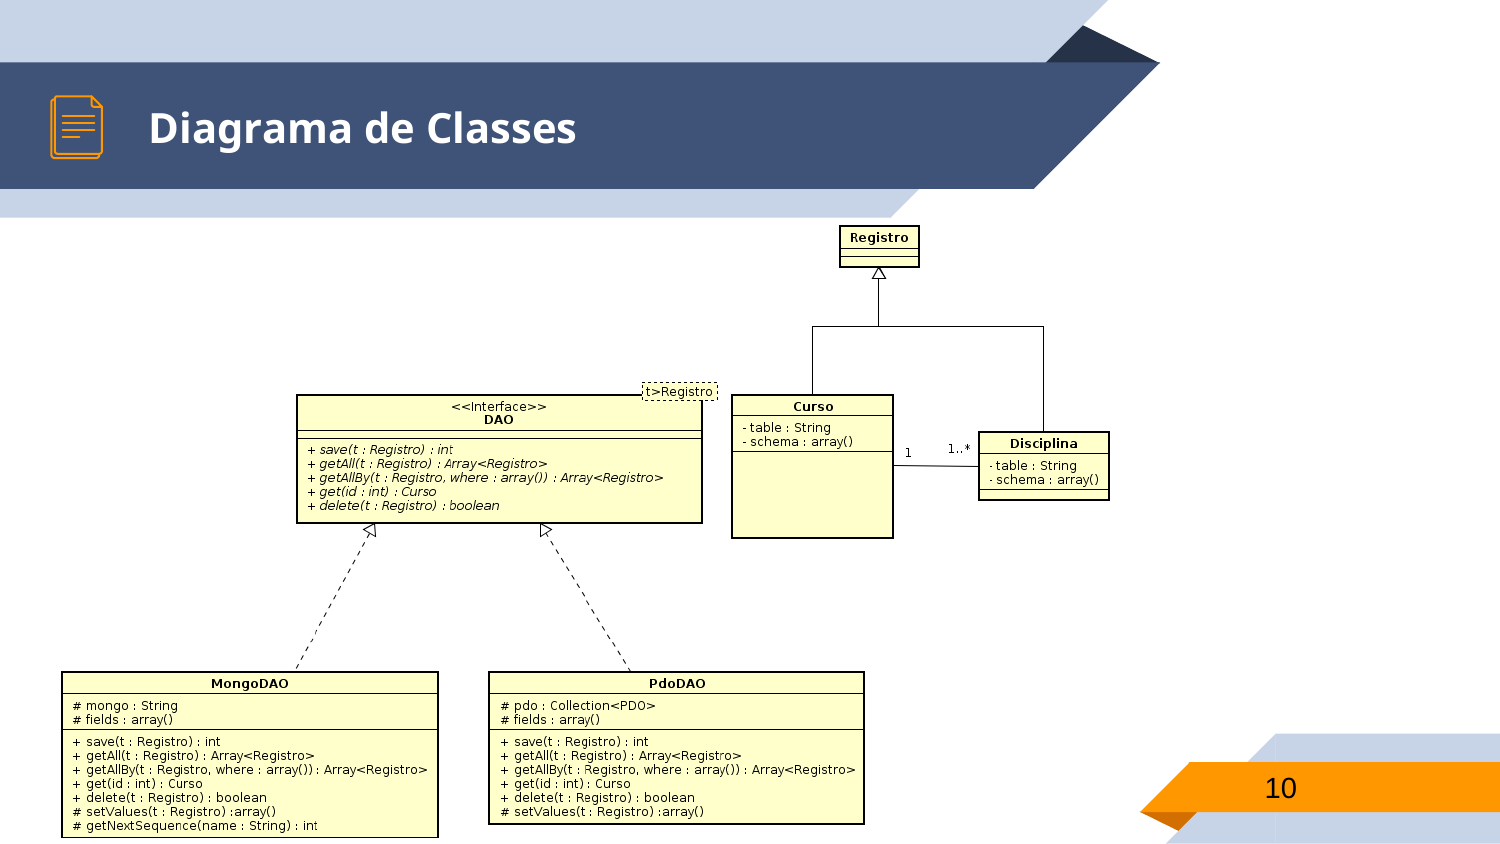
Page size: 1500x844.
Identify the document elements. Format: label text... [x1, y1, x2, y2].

slide_number ‹#› [1249, 760, 1494, 813]
picture [58, 220, 1114, 839]
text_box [50, 96, 103, 159]
title Diagrama de Classes [133, 64, 997, 190]
